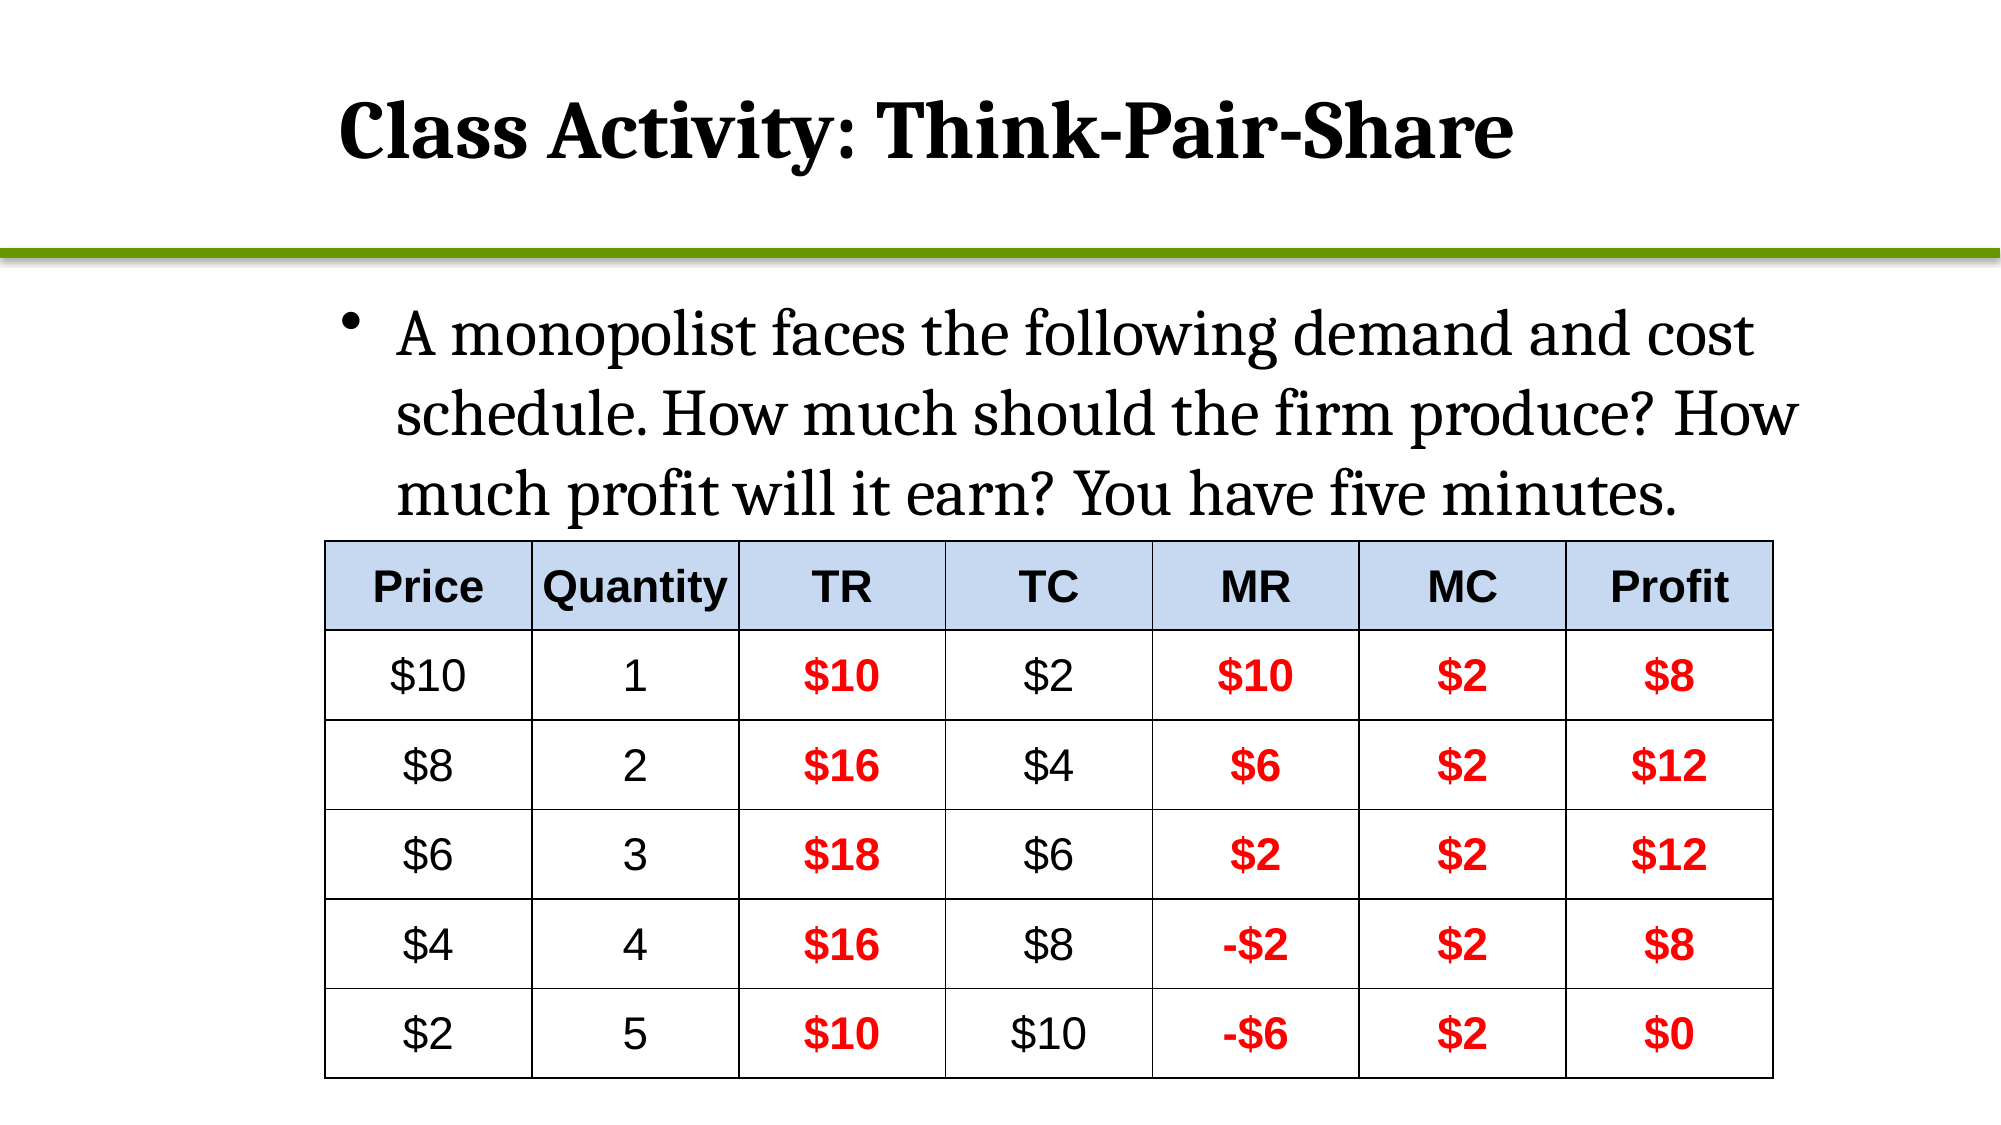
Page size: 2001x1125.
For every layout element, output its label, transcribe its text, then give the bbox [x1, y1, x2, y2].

table_cell $10 [1153, 631, 1358, 719]
table_cell $2 [1360, 900, 1565, 988]
list A monopolist faces the following demand and cost schedule. How much should the firm produce? How much profit will it earn? You have five minutes. [324, 280, 1894, 474]
table_header Profit [1567, 542, 1772, 629]
table_cell $4 [946, 721, 1152, 809]
table_header Quantity [533, 542, 738, 629]
table_cell $2 [946, 631, 1152, 719]
table_cell $16 [740, 721, 945, 809]
table_cell $10 [740, 631, 945, 719]
table_cell $12 [1567, 810, 1772, 898]
table_cell 1 [533, 631, 738, 719]
table_cell $6 [946, 810, 1152, 898]
table_cell $2 [1360, 721, 1565, 809]
table_header MR [1153, 542, 1358, 629]
table_header TC [946, 542, 1152, 629]
table_cell 2 [533, 721, 738, 809]
table_cell $10 [326, 631, 531, 719]
table_cell $2 [1360, 810, 1565, 898]
table_cell $8 [946, 900, 1152, 988]
table_cell $2 [1360, 631, 1565, 719]
table_cell $4 [326, 900, 531, 988]
table_cell -$6 [1153, 989, 1358, 1077]
table_header Price [326, 542, 531, 629]
table_cell $2 [326, 989, 531, 1077]
table_cell $8 [1567, 900, 1772, 988]
table_cell $2 [1360, 989, 1565, 1077]
table_cell 4 [533, 900, 738, 988]
title Class Activity: Think-Pair-Share [324, 0, 1675, 251]
table_cell $16 [740, 900, 945, 988]
table_header MC [1360, 542, 1565, 629]
table_cell 5 [533, 989, 738, 1077]
table_cell $2 [1153, 810, 1358, 898]
table_cell $12 [1567, 721, 1772, 809]
table_cell $0 [1567, 989, 1772, 1077]
table_cell $8 [1567, 631, 1772, 719]
table_cell $6 [1153, 721, 1358, 809]
table_cell -$2 [1153, 900, 1358, 988]
table_cell $10 [946, 989, 1152, 1077]
table_header TR [740, 542, 945, 629]
table_cell $6 [326, 810, 531, 898]
table_cell 3 [533, 810, 738, 898]
table_cell $10 [740, 989, 945, 1077]
table_cell $8 [326, 721, 531, 809]
table_cell $18 [740, 810, 945, 898]
